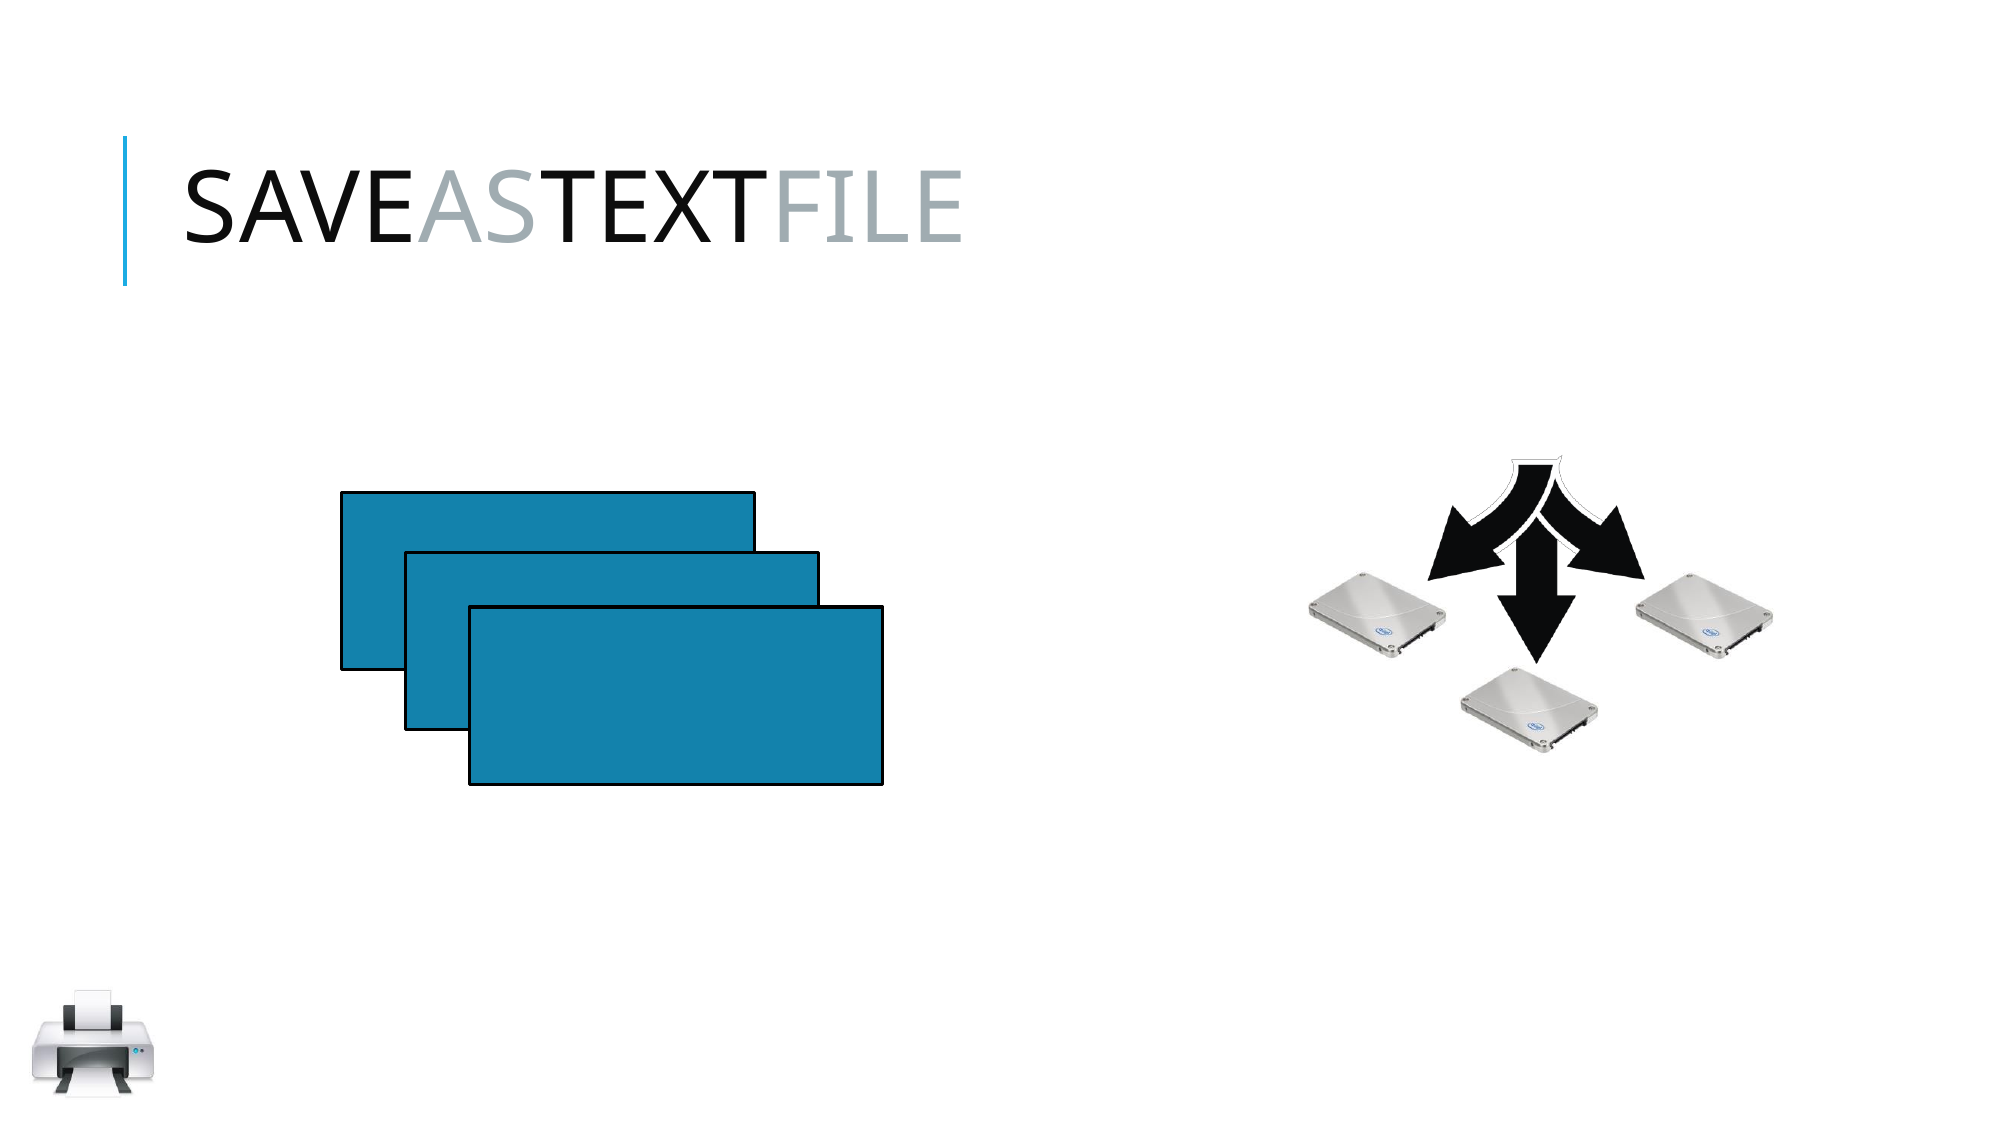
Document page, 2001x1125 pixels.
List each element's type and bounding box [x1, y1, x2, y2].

text_box [28, 986, 156, 1100]
text_box [1307, 448, 1775, 756]
text_box [341, 492, 883, 785]
title [180, 143, 1819, 331]
